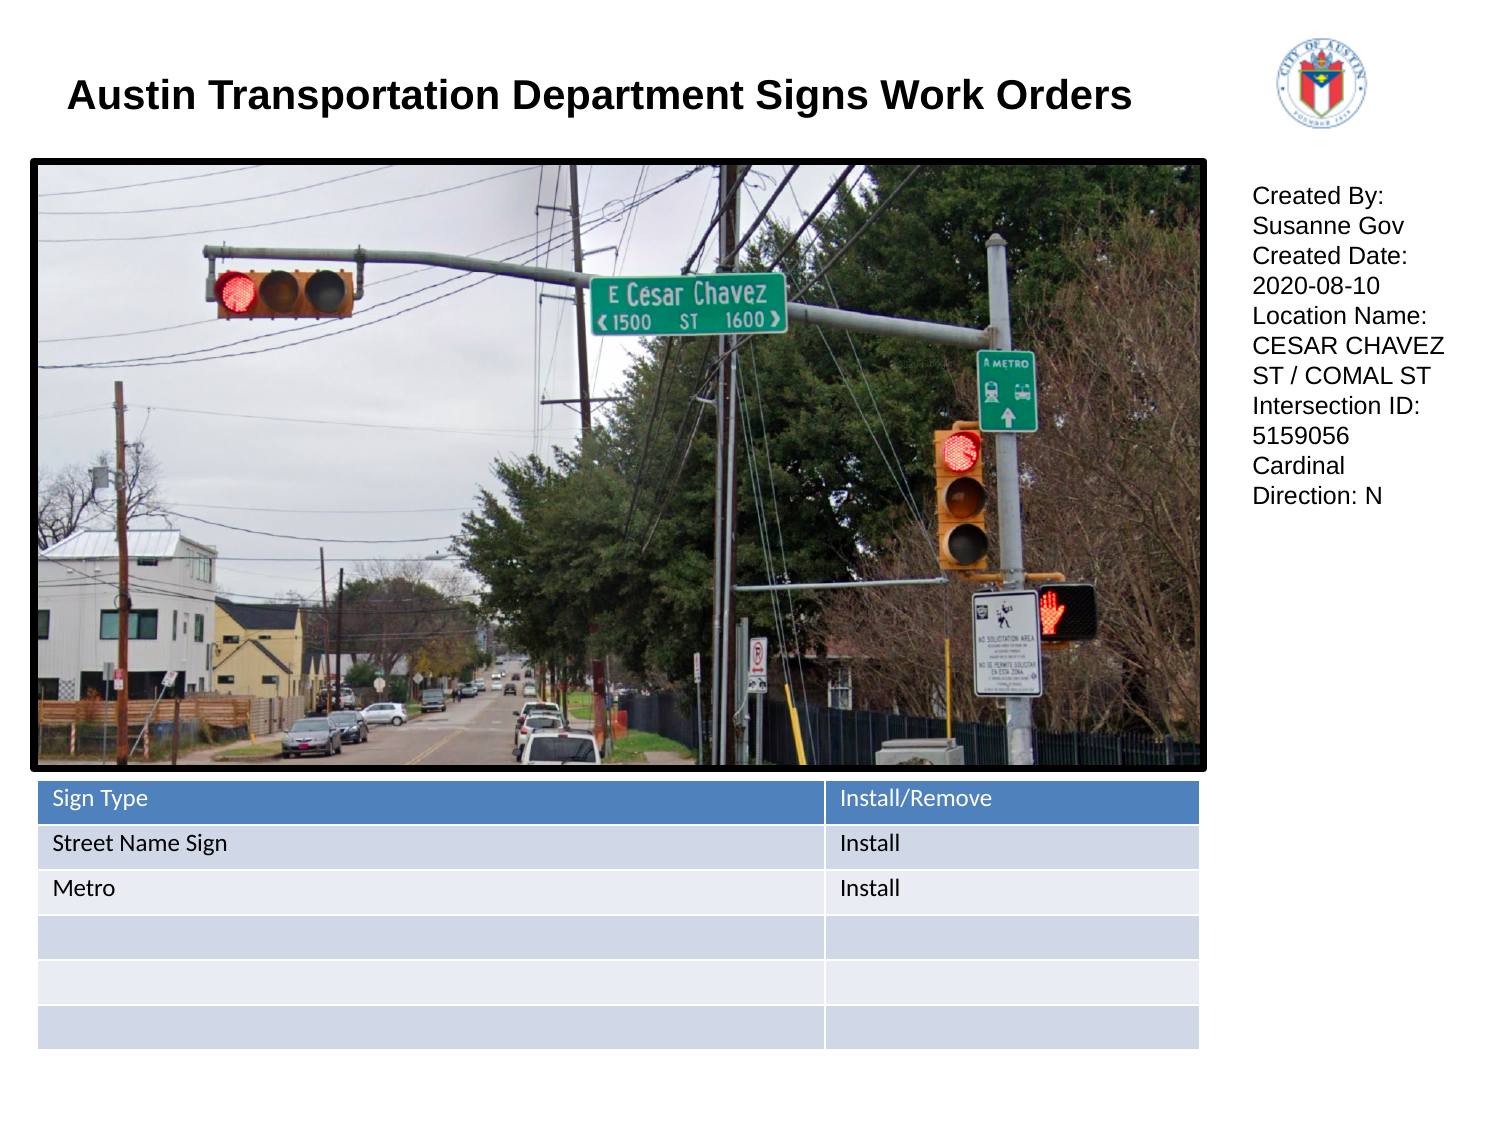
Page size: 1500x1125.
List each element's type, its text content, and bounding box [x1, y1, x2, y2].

text_box Created By: Susanne Gov Created Date: 2020-08-10 Location Name: CESAR CHAVEZ ST / COMAL ST Intersection ID: 5159056 Cardinal Direction: N [1237, 172, 1463, 517]
table_cell [38, 961, 824, 1004]
table_cell Install [826, 871, 1199, 914]
table_cell Install [826, 826, 1199, 869]
table_header Install/Remove [826, 781, 1199, 824]
table_header Sign Type [38, 781, 824, 824]
table_cell [38, 1006, 824, 1049]
table_cell [826, 1006, 1199, 1049]
table_cell [826, 961, 1199, 1004]
text_box Austin Transportation Department Signs Work Orders [51, 60, 1149, 125]
picture [37, 164, 1201, 766]
picture [1274, 37, 1369, 132]
table_cell [38, 916, 824, 959]
table_cell Street Name Sign [38, 826, 824, 869]
table_cell Metro [38, 871, 824, 914]
table_cell [826, 916, 1199, 959]
